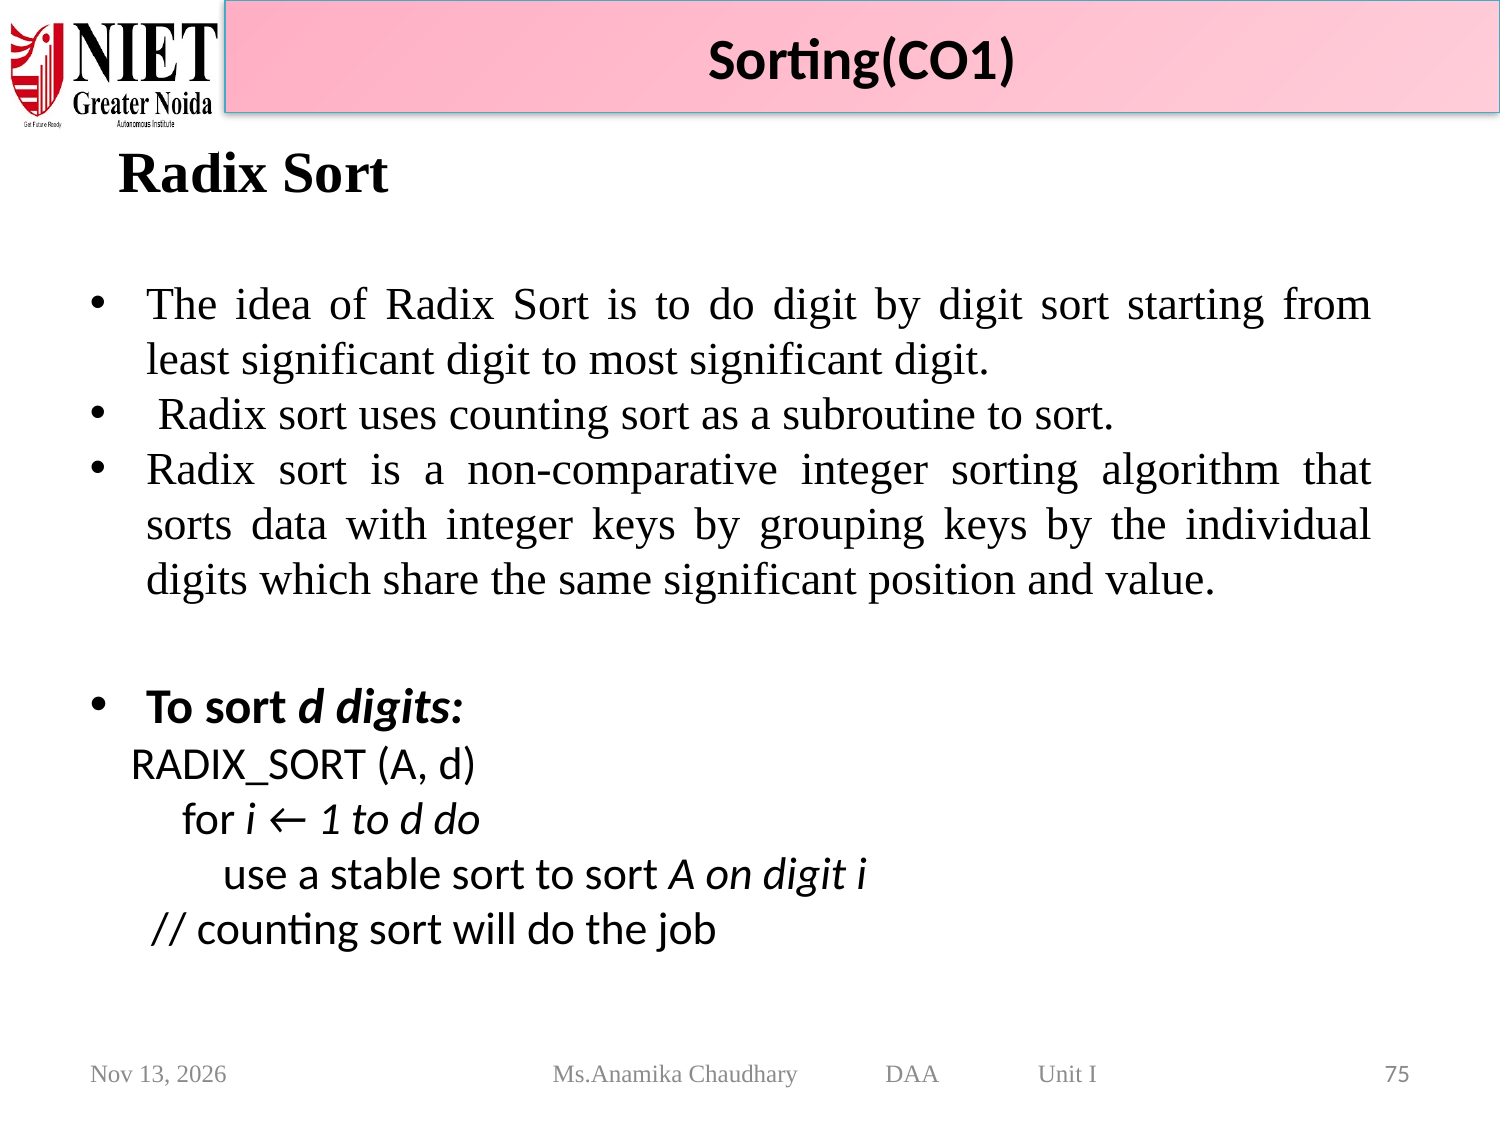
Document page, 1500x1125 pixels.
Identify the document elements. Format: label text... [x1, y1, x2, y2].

footer Ms.Anamika Chaudhary DAA Unit I [412, 1042, 1074, 1103]
picture [0, 0, 238, 153]
text_box Sorting(CO1) [238, 0, 1500, 113]
text_box Radix Sort The idea of Radix Sort is to do digit by digit sort starting from least significant digit to most significant digit. Radix sort uses counting sort as a subroutine to sort. Radix sort is a non-comparative integer sorting algorithm that sorts data with integer keys by grouping keys by the individual digits which share the same significant position and value. To sort d digits: RADIX_SORT (A, d) for i ← 1 to d do use a stable sort to sort A on digit i // counting sort will do the job [75, 126, 1388, 961]
slide_number 29-Jul-24 [75, 1042, 412, 1103]
slide_number 75 [1074, 1042, 1425, 1103]
